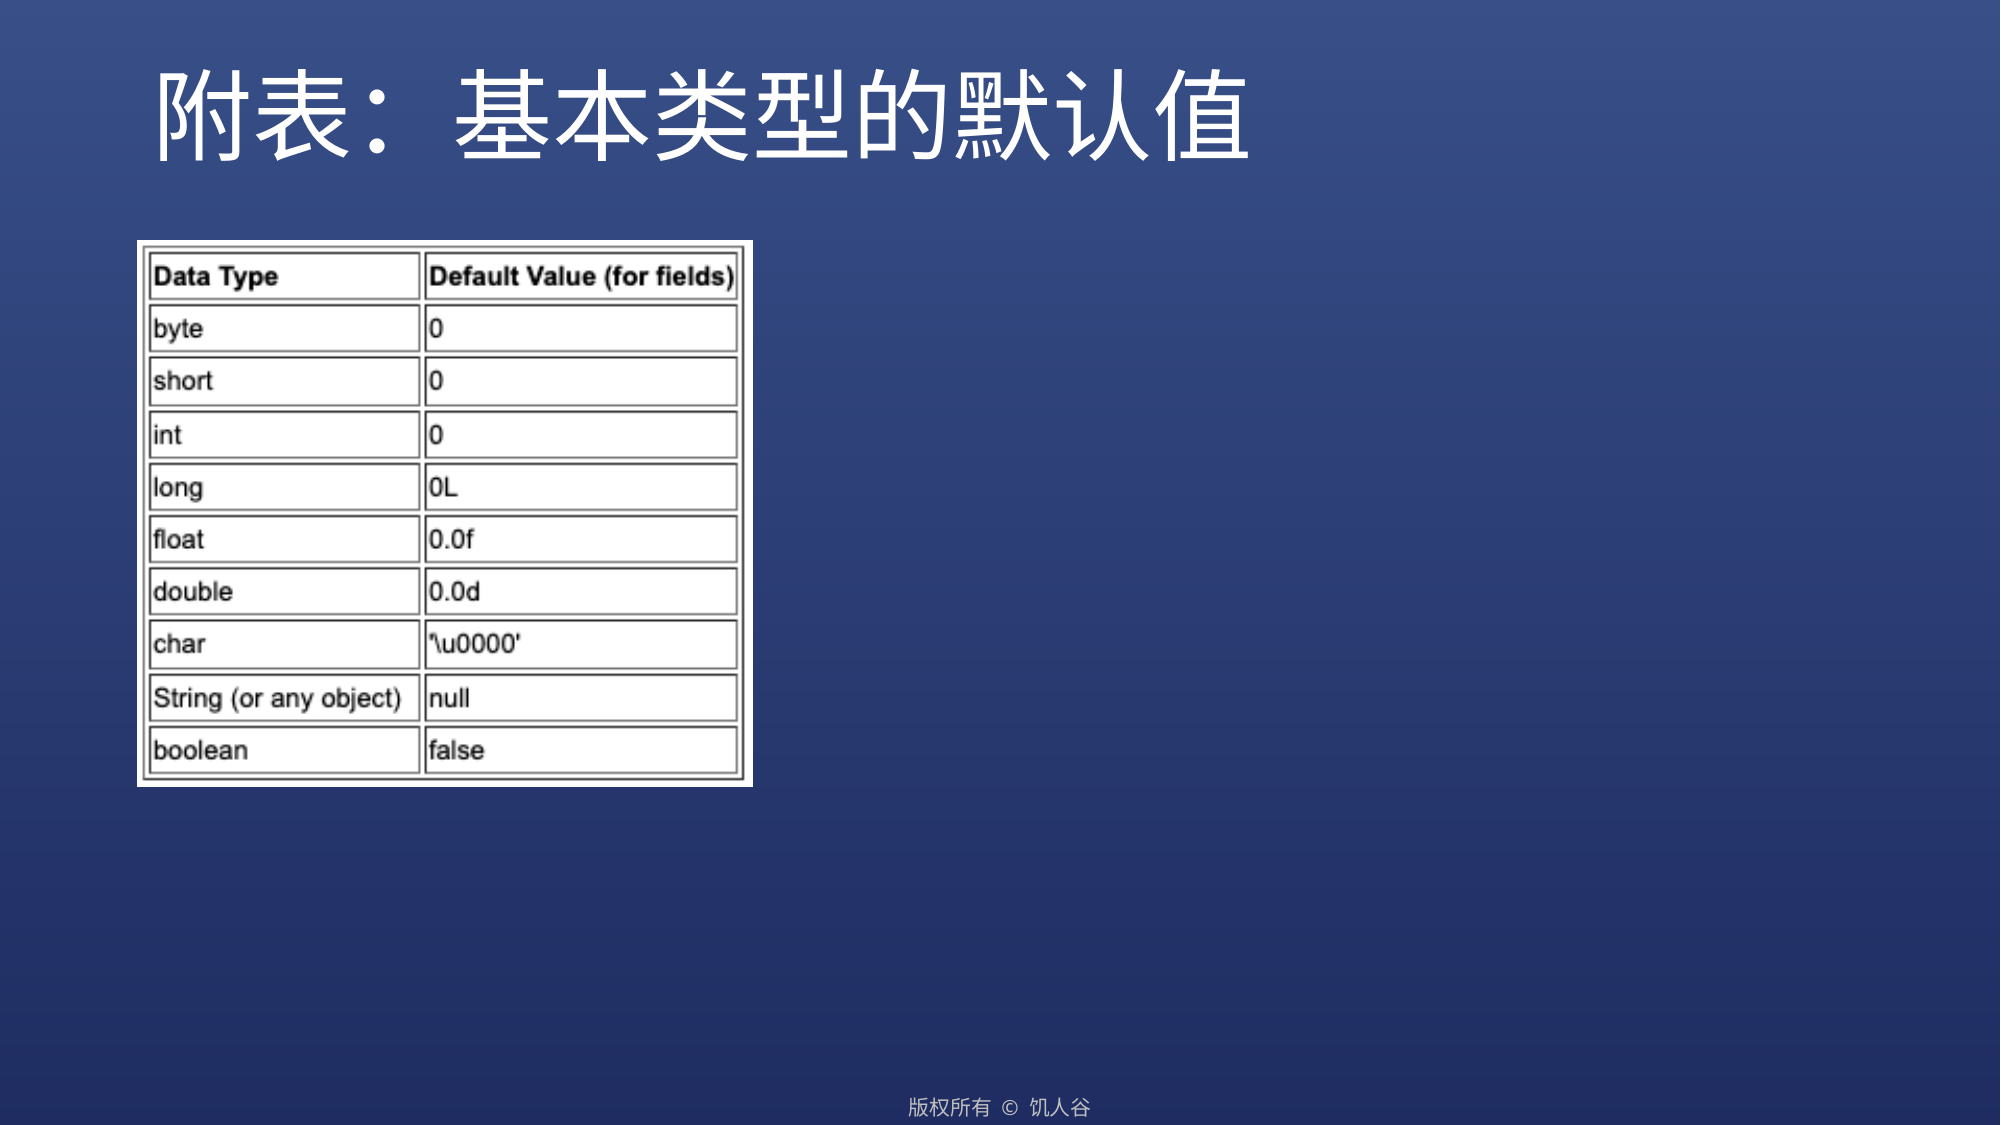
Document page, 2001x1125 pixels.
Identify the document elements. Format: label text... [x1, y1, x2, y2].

title 附表：基本类型的默认值 [137, 59, 1863, 184]
picture [137, 240, 753, 787]
